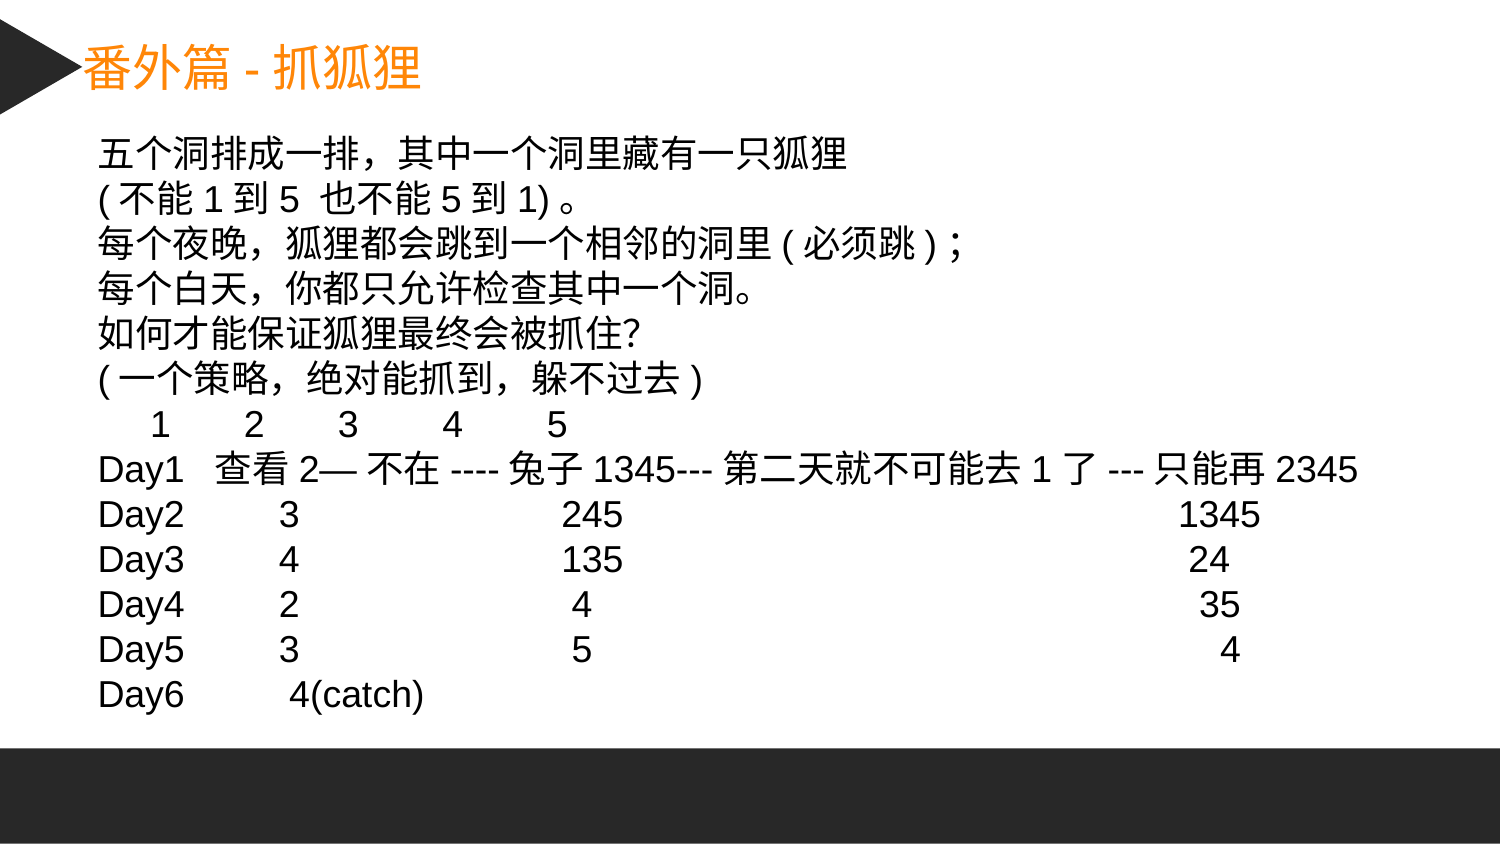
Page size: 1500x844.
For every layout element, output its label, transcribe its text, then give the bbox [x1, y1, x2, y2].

text_box 番外篇-抓狐狸 [67, 29, 437, 104]
text_box [0, 748, 1500, 844]
text_box [0, 19, 83, 115]
text_box 五个洞排成一排，其中一个洞里藏有一只狐狸 (不能1到5 也不能5到1)。 每个夜晚，狐狸都会跳到一个相邻的洞里(必须跳)； 每个白天，你都只允许检查其中一个洞。 如何才能保证狐狸最终会被抓住？ (一个策略，绝对能抓到，躲不过去) 1 2 3 4 5 Day1 查看2—不在----兔子1345---第二天就不可能去1了---只能再2345 Day2 3 245 1345 Day3 4 135 24 Day4 2 4 35 Day5 3 5 4 Day6 4(catch) [82, 123, 1400, 723]
